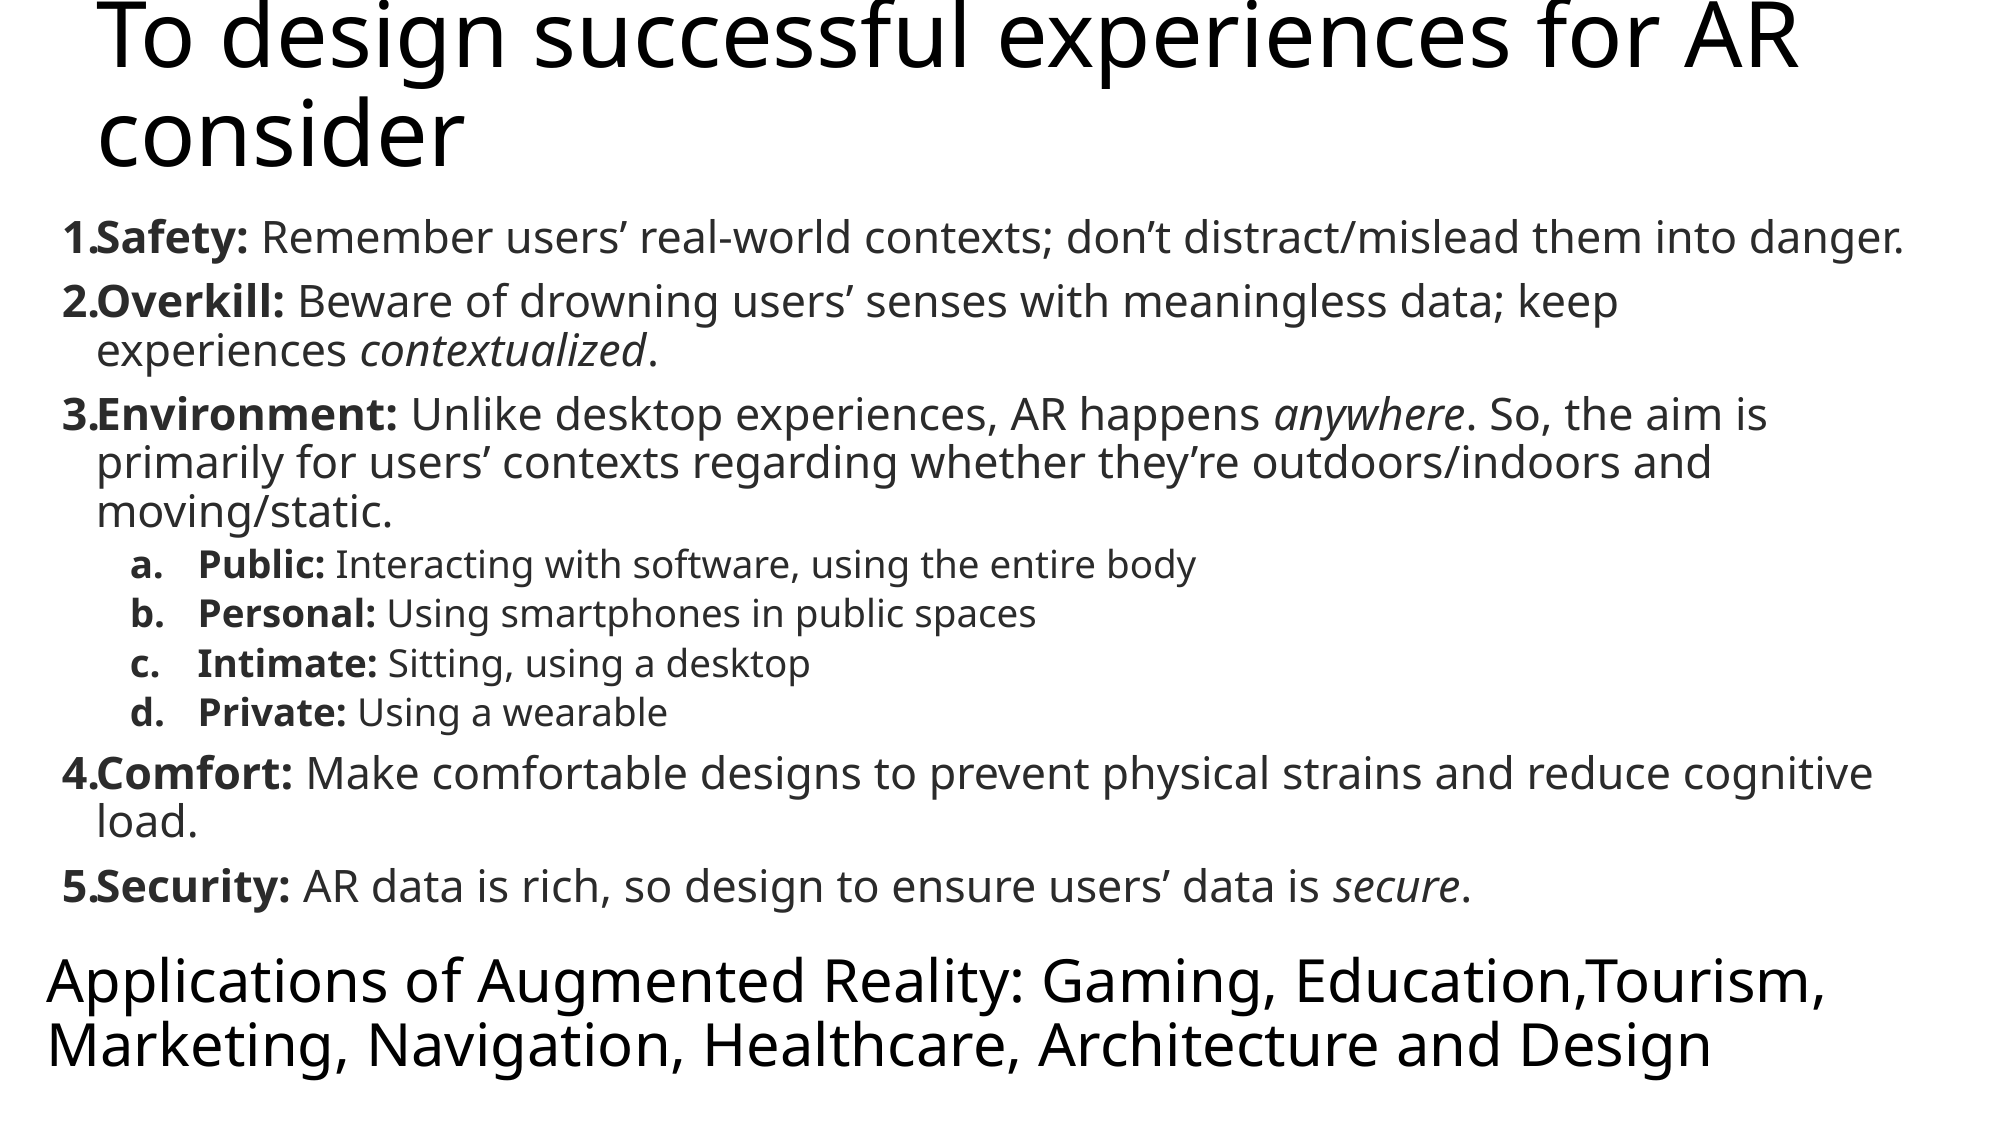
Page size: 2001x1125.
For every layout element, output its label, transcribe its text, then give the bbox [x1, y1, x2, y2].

list Safety: Remember users’ real-world contexts; don’t distract/mislead them into danger. Overkill: Beware of drowning users’ senses with meaningless data; keep experiences contextualized. Environment: Unlike desktop experiences, AR happens anywhere. So, the aim is primarily for users’ contexts regarding whether they’re outdoors/indoors and moving/static. Public: Interacting with software, using the entire body Personal: Using smartphones in public spaces Intimate: Sitting, using a desktop Private: Using a wearable Comfort: Make comfortable designs to prevent physical strains and reduce cognitive load. Security: AR data is rich, so design to ensure users’ data is secure. [46, 207, 1964, 929]
title To design successful experiences for AR consider [81, 0, 1986, 197]
text_box Applications of Augmented Reality: Gaming, Education,Tourism, Marketing, Navigation, Healthcare, Architecture and Design [31, 942, 1986, 1125]
